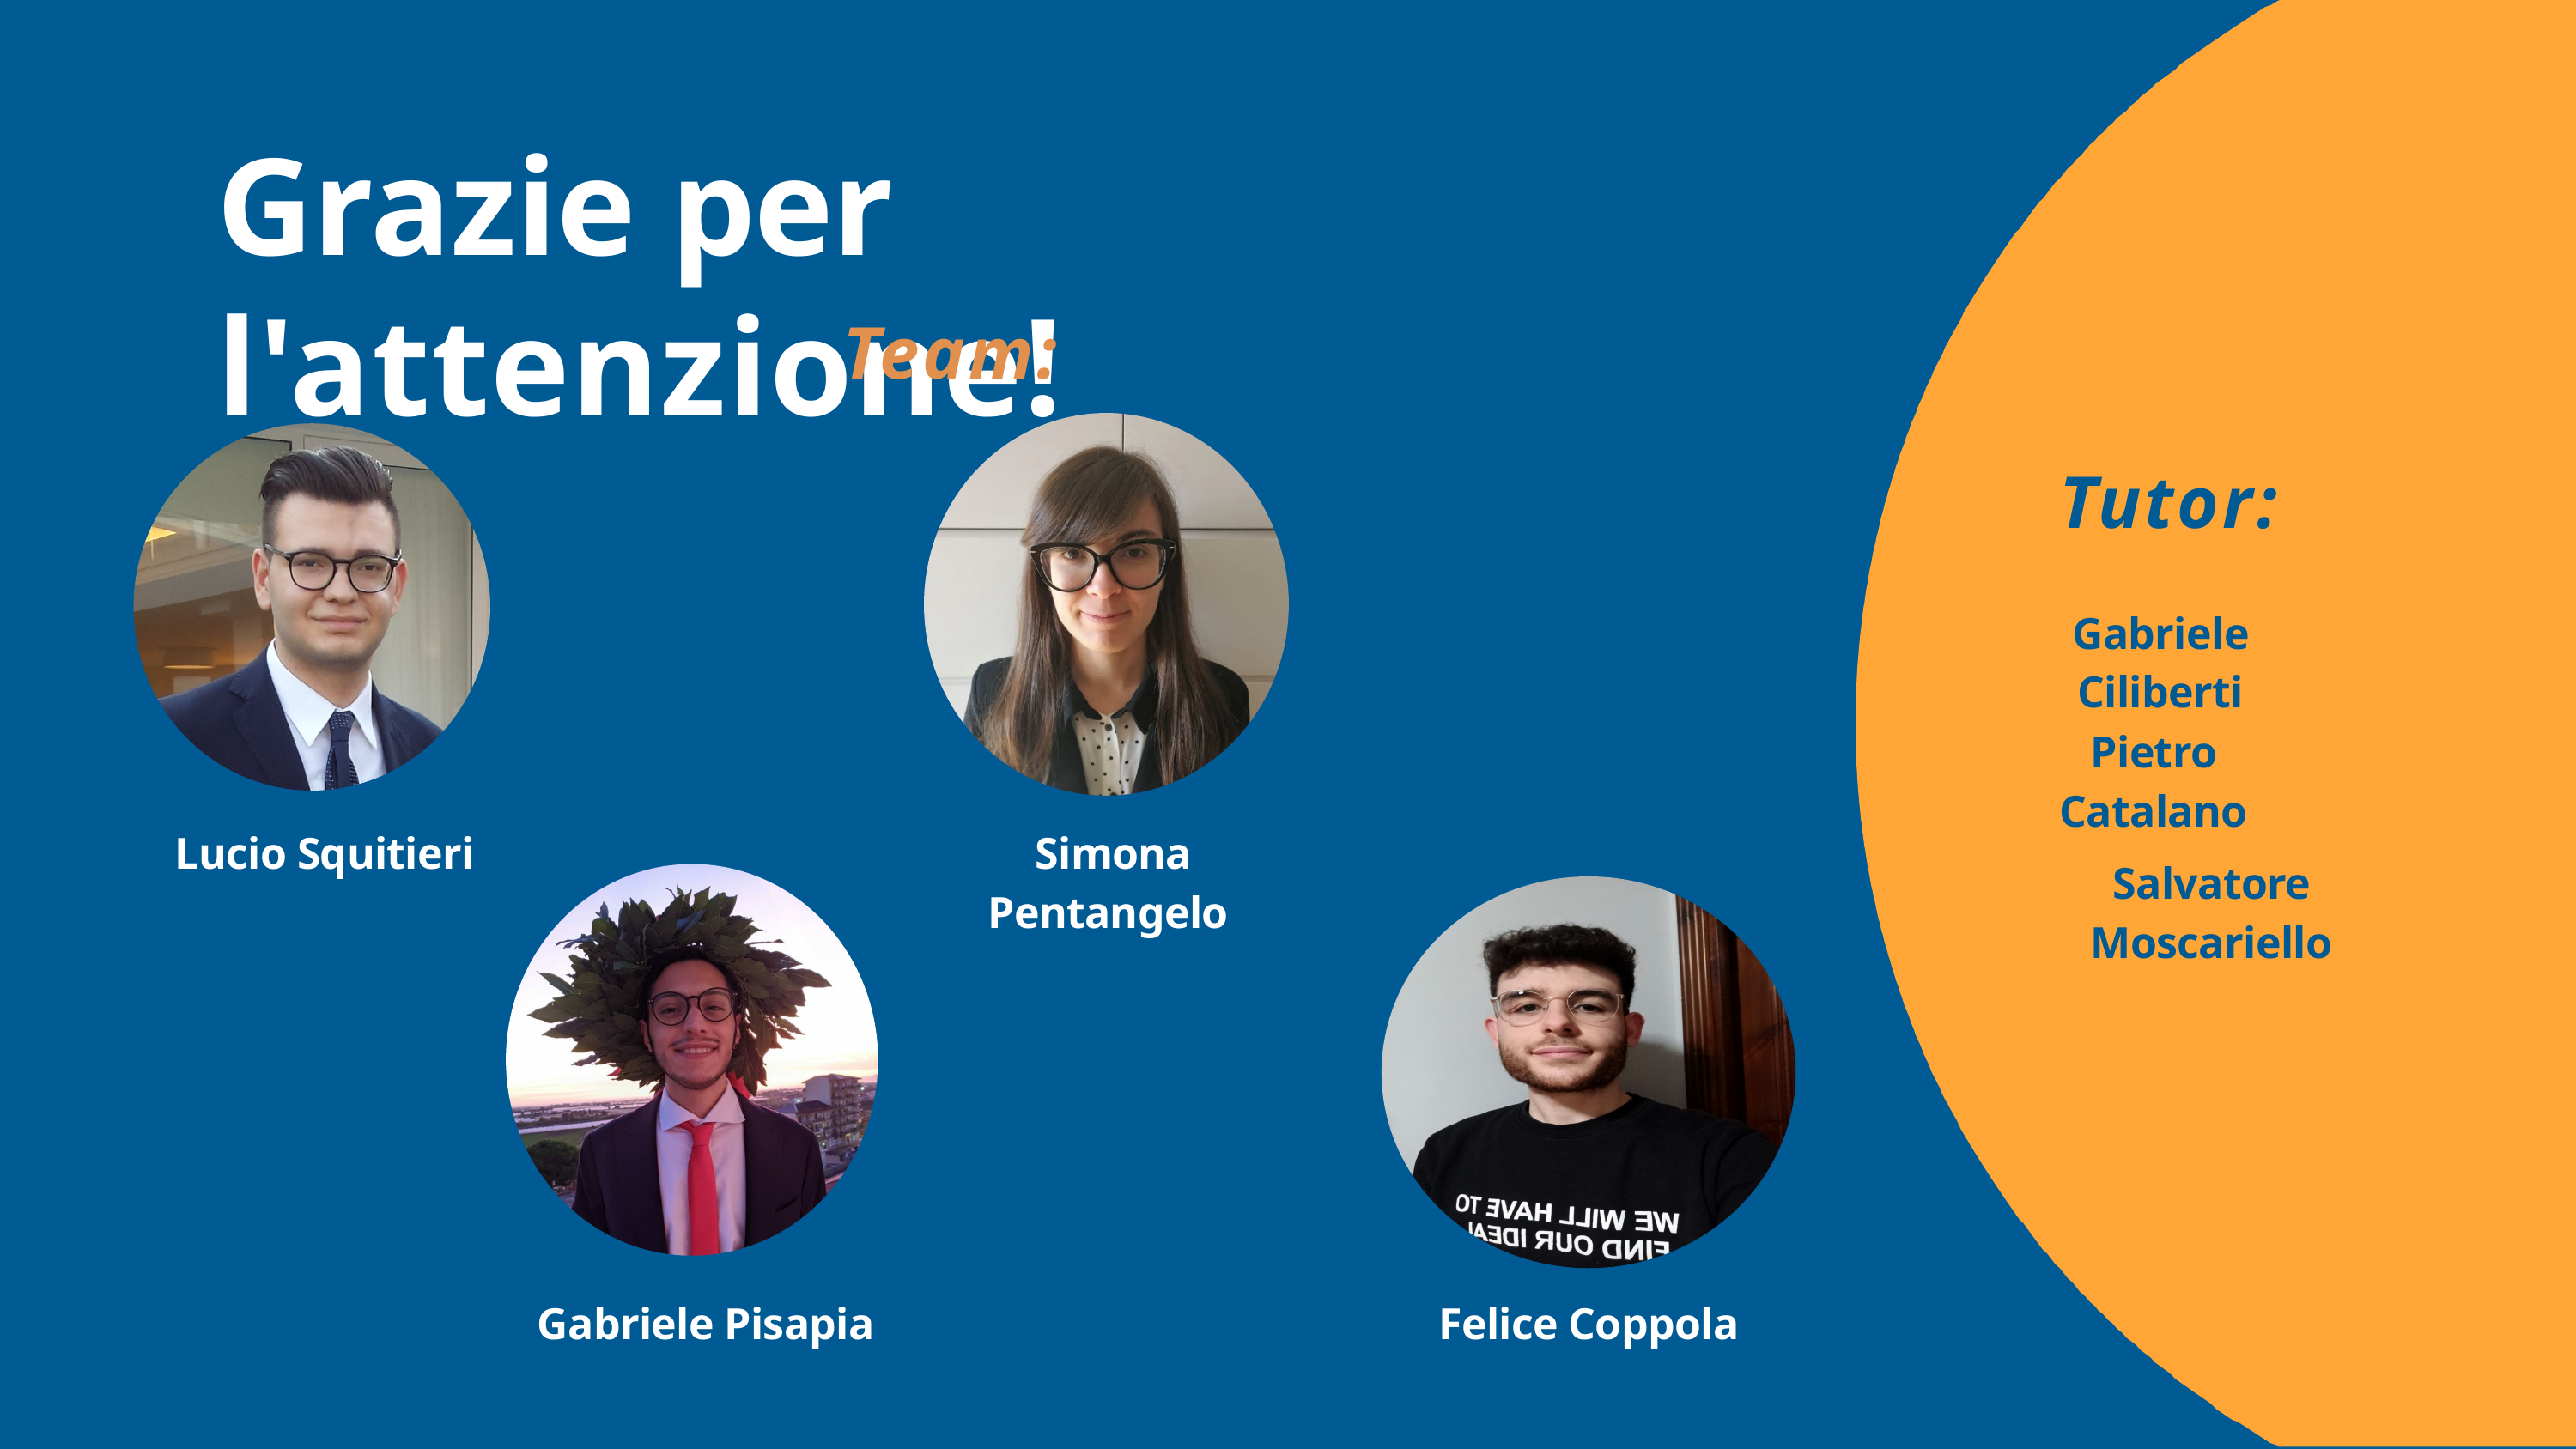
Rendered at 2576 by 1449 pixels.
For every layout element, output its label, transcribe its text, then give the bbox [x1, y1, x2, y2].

text_box Gabriele Pisapia [532, 1287, 878, 1419]
text_box [1899, 0, 2576, 454]
title Grazie per l'attenzione! [214, 119, 1727, 305]
text_box Team: [133, 305, 1765, 525]
text_box Tutor: [1352, 454, 2576, 675]
text_box Felice Coppola [1415, 1287, 1762, 1419]
text_box Gabriele Ciliberti [1990, 597, 2330, 787]
picture [133, 422, 491, 791]
text_box Salvatore Moscariello [1990, 847, 2432, 1037]
text_box Lucio Squitieri [170, 817, 478, 949]
text_box [1856, 675, 2576, 1447]
picture [923, 412, 1290, 797]
text_box Pietro Catalano [1990, 716, 2316, 906]
picture [505, 864, 878, 1256]
picture [1381, 876, 1796, 1269]
text_box Simona Pentangelo [908, 817, 1317, 1007]
